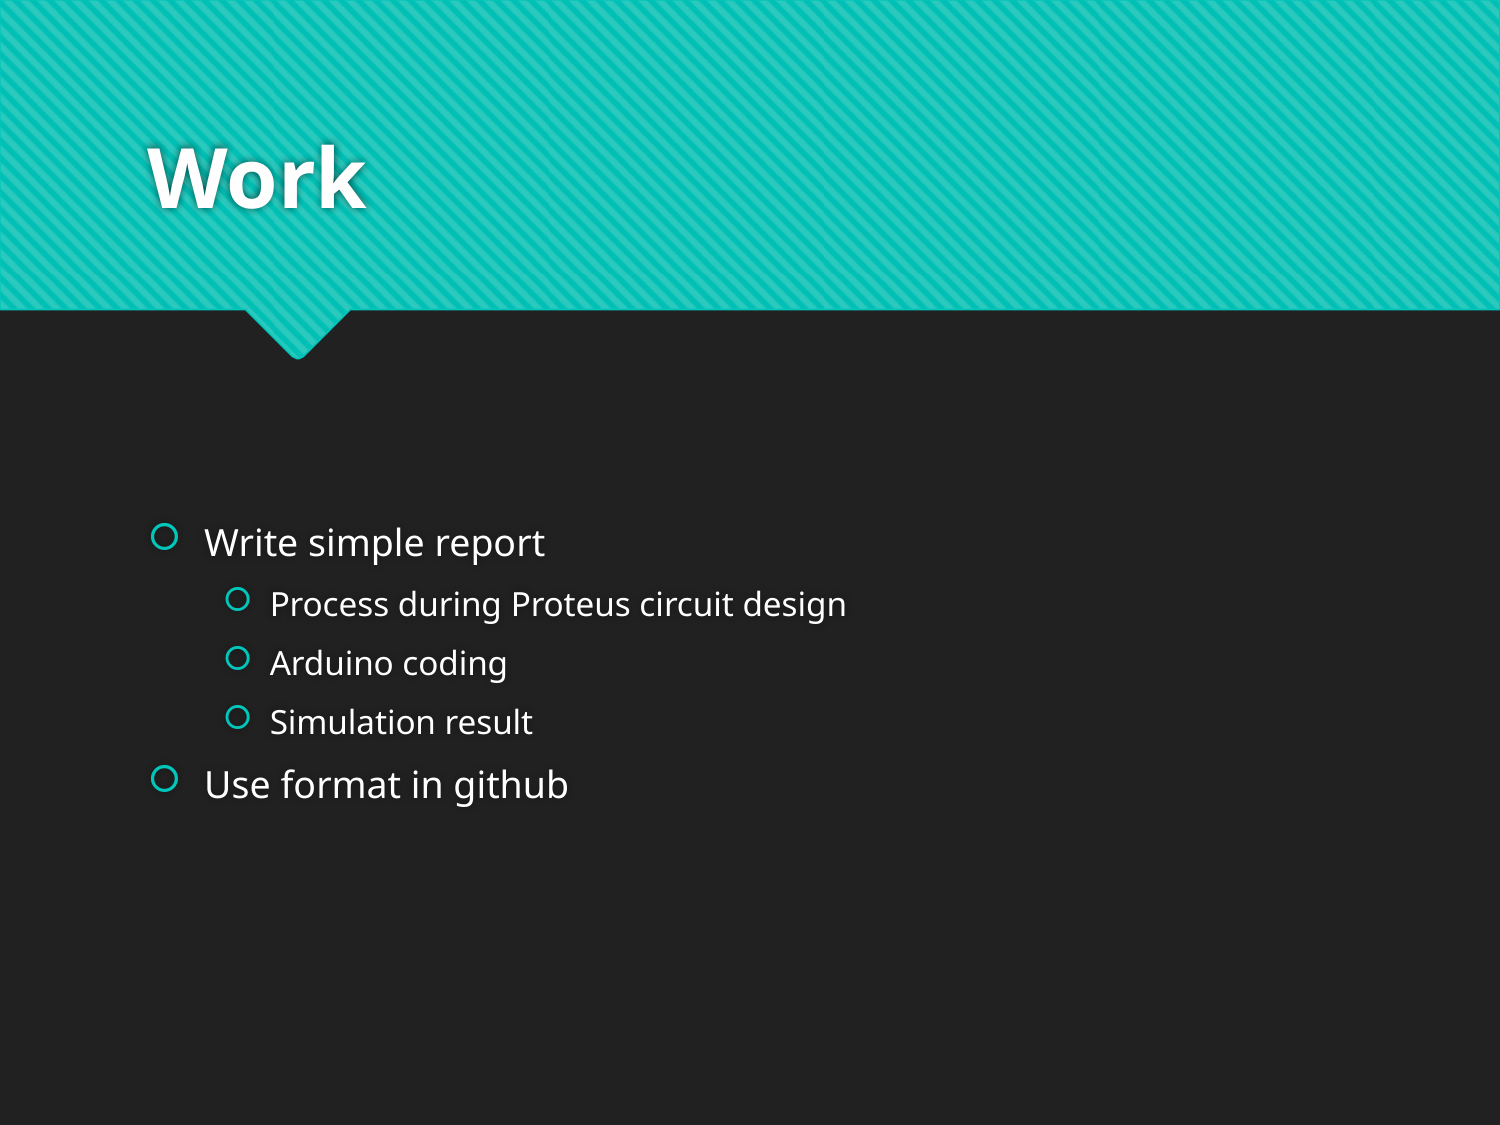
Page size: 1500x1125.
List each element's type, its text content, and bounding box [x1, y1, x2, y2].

title Work [132, 73, 1368, 233]
list Write simple report Process during Proteus circuit design Arduino coding Simulation result Use format in github [132, 364, 1368, 962]
